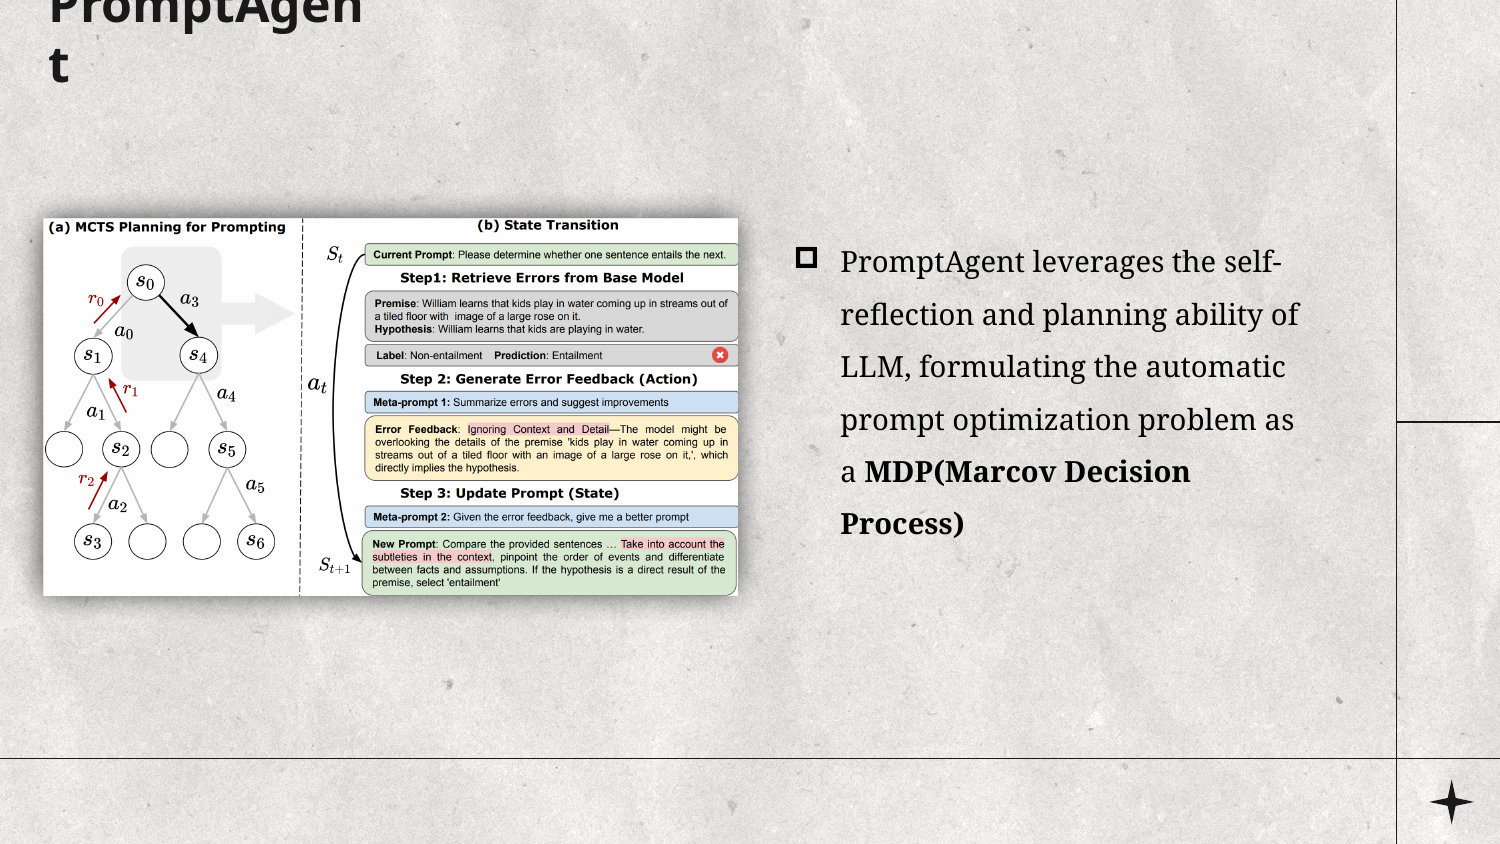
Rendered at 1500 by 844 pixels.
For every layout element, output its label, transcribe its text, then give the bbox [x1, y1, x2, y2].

title PromptAgent [33, 28, 384, 108]
picture [1397, 423, 1500, 758]
text_box PromptAgent leverages the self-reflection and planning ability of LLM, formulating the automatic prompt optimization problem as a MDP(Marcov Decision Process) [778, 218, 1326, 584]
picture [1397, 0, 1500, 421]
picture [0, 759, 1396, 844]
picture [1397, 759, 1500, 844]
picture [0, 0, 1396, 758]
